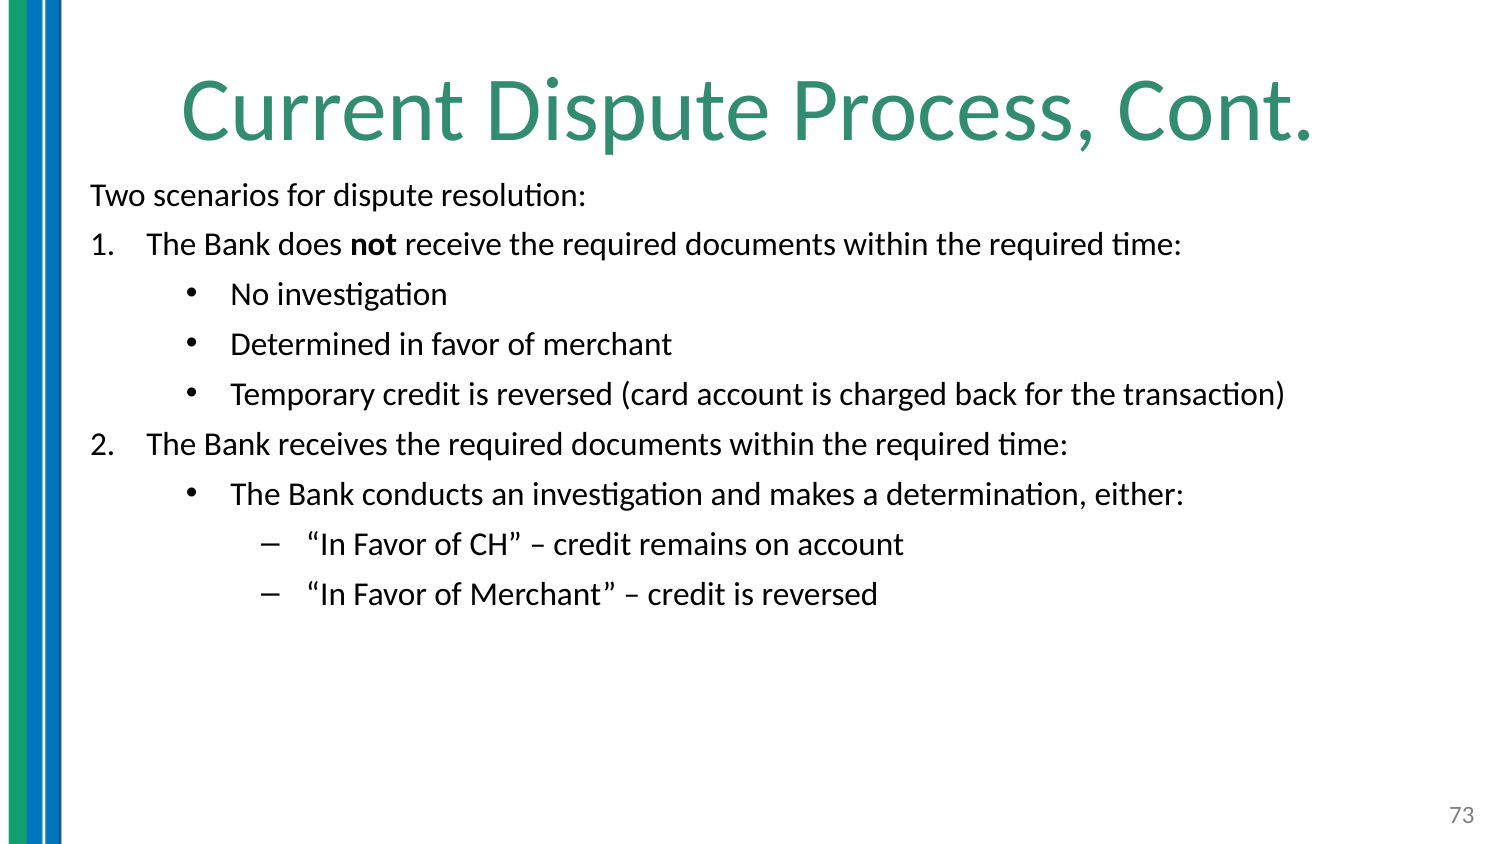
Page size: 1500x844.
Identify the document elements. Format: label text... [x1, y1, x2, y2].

picture [0, 0, 26, 844]
title Current Dispute Process, Cont. [75, 33, 1425, 155]
list Two scenarios for dispute resolution: The Bank does not receive the required documents within the required time: No investigation Determined in favor of merchant Temporary credit is reversed (card account is charged back for the transaction) The Bank receives the required documents within the required time: The Bank conducts an investigation and makes a determination, either: “In Favor of CH” – credit remains on account “In Favor of Merchant” – credit is reversed [75, 155, 1450, 767]
picture [29, 0, 1500, 844]
